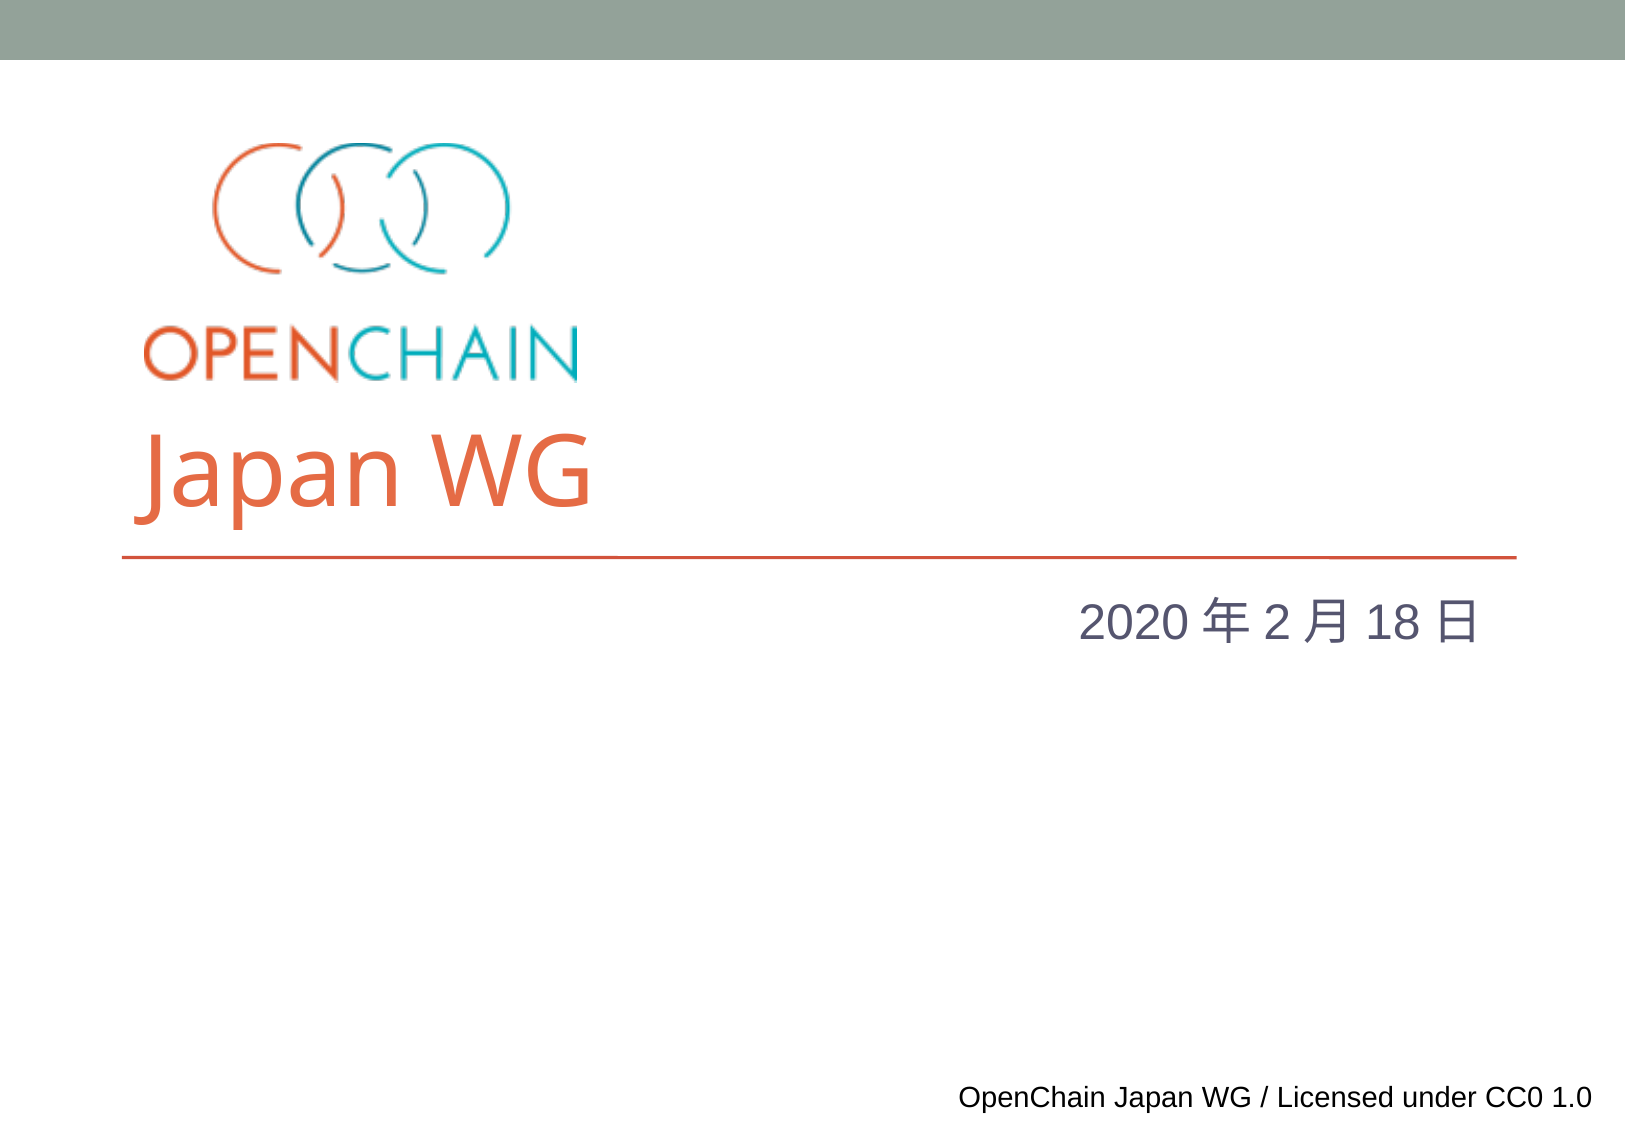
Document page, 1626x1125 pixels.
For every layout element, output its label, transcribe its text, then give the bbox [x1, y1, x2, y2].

picture [144, 143, 577, 384]
text_box OpenChain Japan WG / Licensed under CC0 1.0 [943, 1070, 1609, 1121]
subtitle 2020年2月18日 [121, 575, 1498, 863]
title Japan WG [127, 224, 1535, 542]
